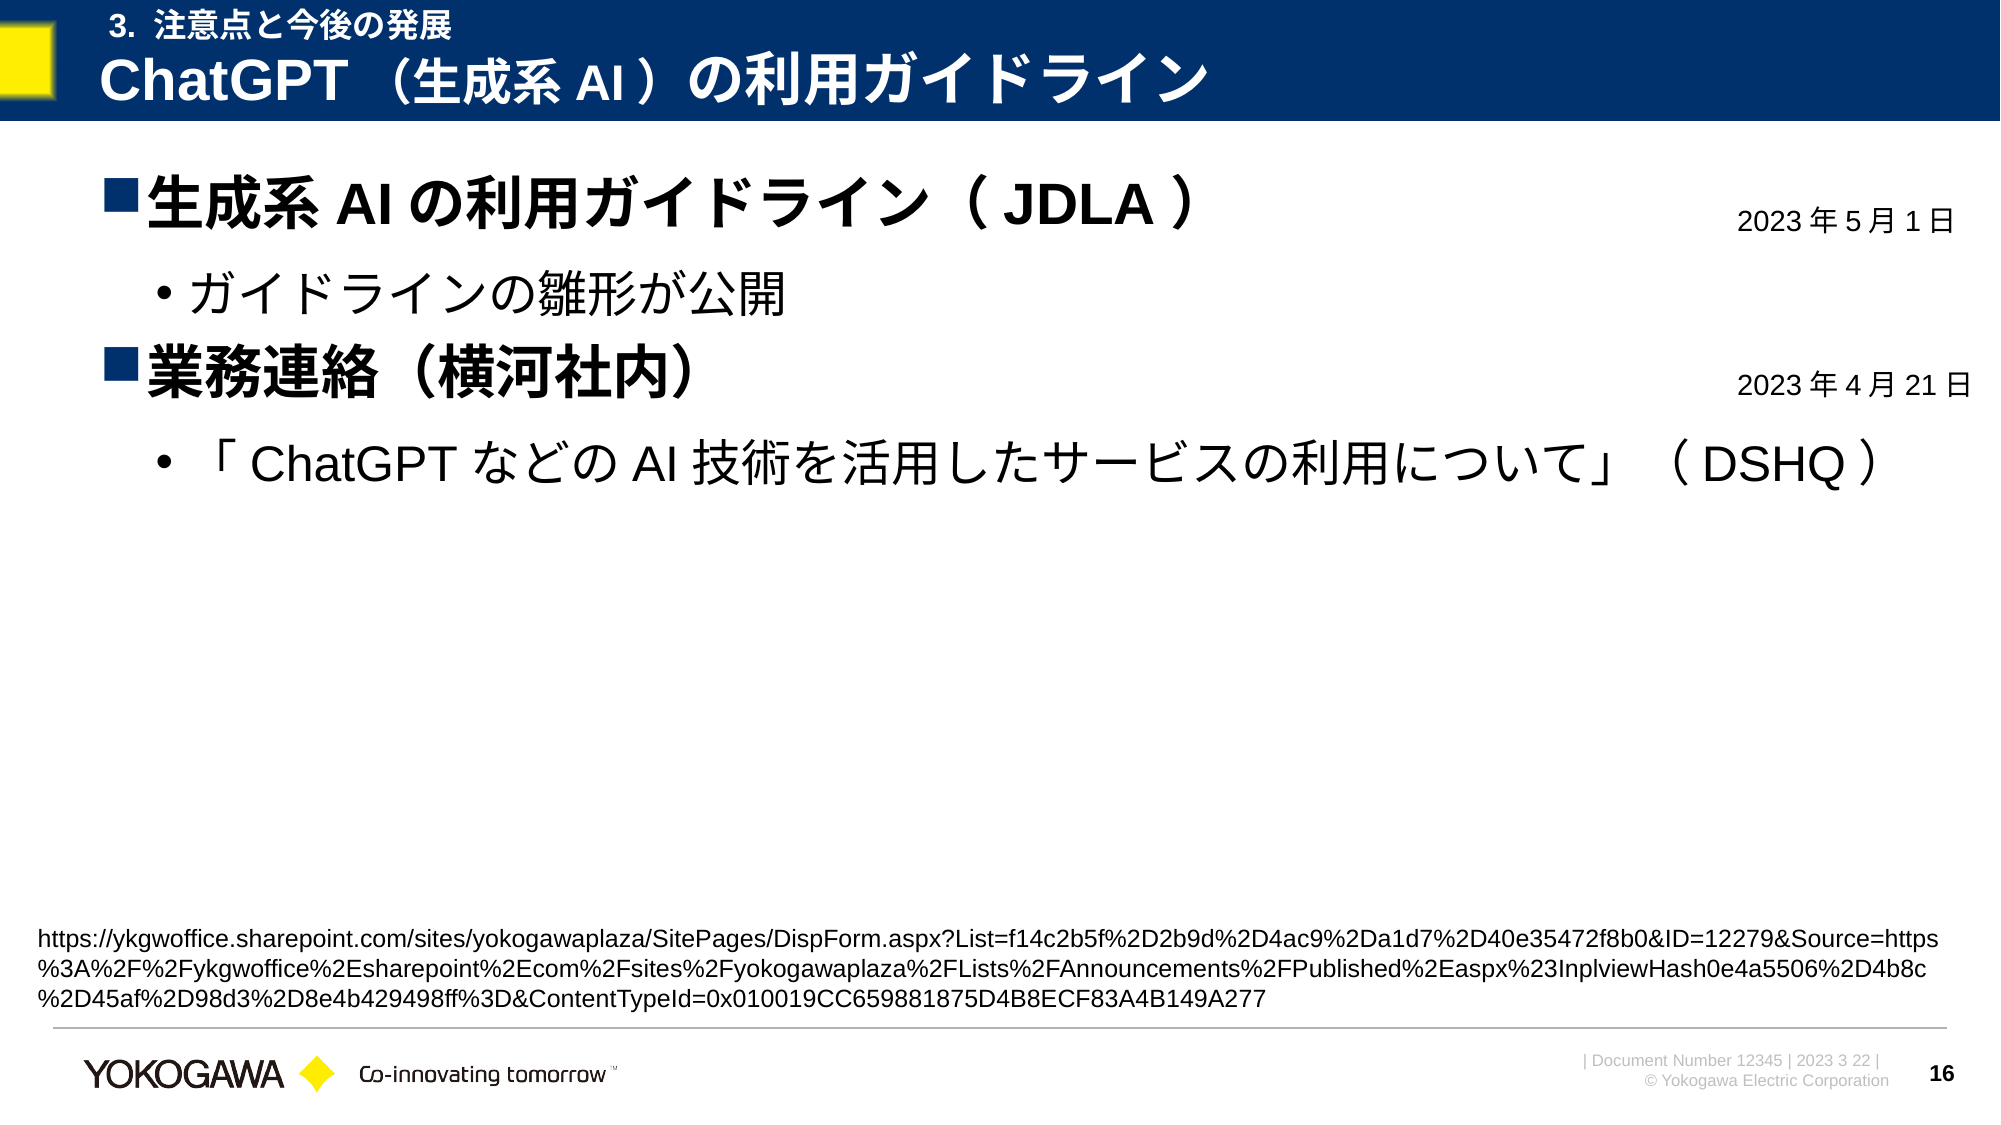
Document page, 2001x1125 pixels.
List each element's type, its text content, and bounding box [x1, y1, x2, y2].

text_box 2023年5月1日 [1722, 195, 2000, 245]
text_box 3. 注意点と今後の発展 [93, 0, 559, 52]
text_box https://ykgwoffice.sharepoint.com/sites/yokogawaplaza/SitePages/DispForm.aspx?List=f14c2b5f%2D2b9d%2D4ac9%2Da1d7%2D40e35472f8b0&ID=12279&Source=https%3A%2F%2Fykgwoffice%2Esharepoint%2Ecom%2Fsites%2Fyokogawaplaza%2FLists%2FAnnouncements%2FPublished%2Easpx%23InplviewHash0e4a5506%2D4b8c%2D45af%2D98d3%2D8e4b429498ff%3D&ContentTypeId=0x010019CC659881875D4B8ECF83A4B149A277 [22, 915, 1977, 1021]
text_box 生成系AIの利用ガイドライン（JDLA） ガイドラインの雛形が公開 業務連絡（横河社内） 「ChatGPTなどのAI技術を活用したサービスの利用について」（DSHQ） [84, 167, 1955, 882]
picture [83, 1055, 617, 1093]
text_box 2023年4月21日 [1722, 358, 2000, 409]
picture [0, 6, 69, 115]
title ChatGPT（生成系AI）の利用ガイドライン [84, 39, 1955, 125]
slide_number 16 [1904, 1042, 1970, 1103]
